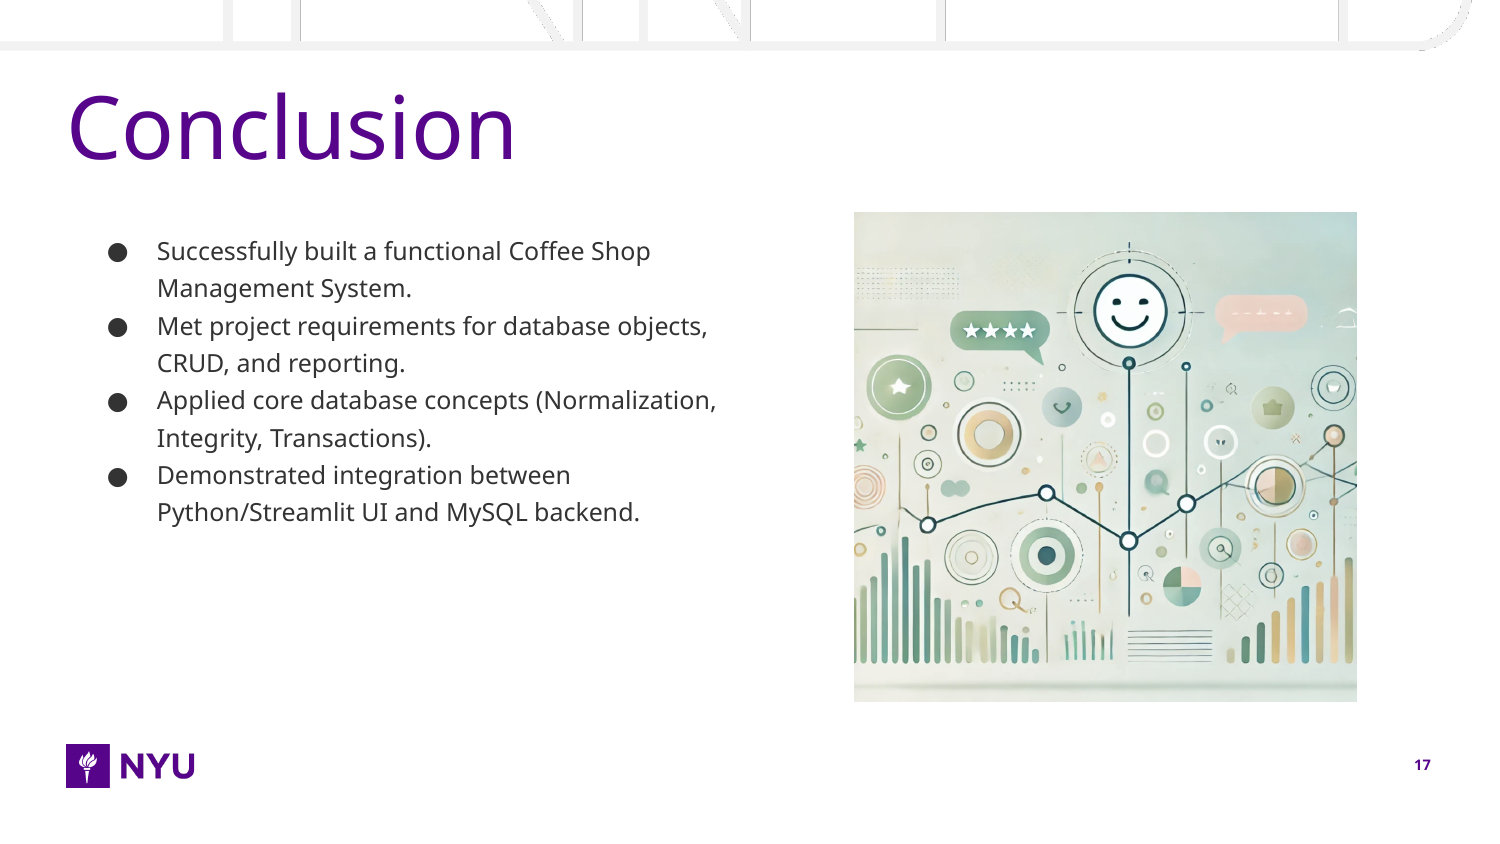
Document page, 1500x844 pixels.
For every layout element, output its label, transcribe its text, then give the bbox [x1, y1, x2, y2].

text_box Successfully built a functional Coffee Shop Management System. Met project requirements for database objects, CRUD, and reporting. Applied core database concepts (Normalization, Integrity, Transactions). Demonstrated integration between Python/Streamlit UI and MySQL backend. [66, 212, 750, 702]
picture [0, 0, 1496, 51]
picture [854, 212, 1358, 702]
picture [66, 744, 195, 788]
title Conclusion [51, 72, 1434, 167]
